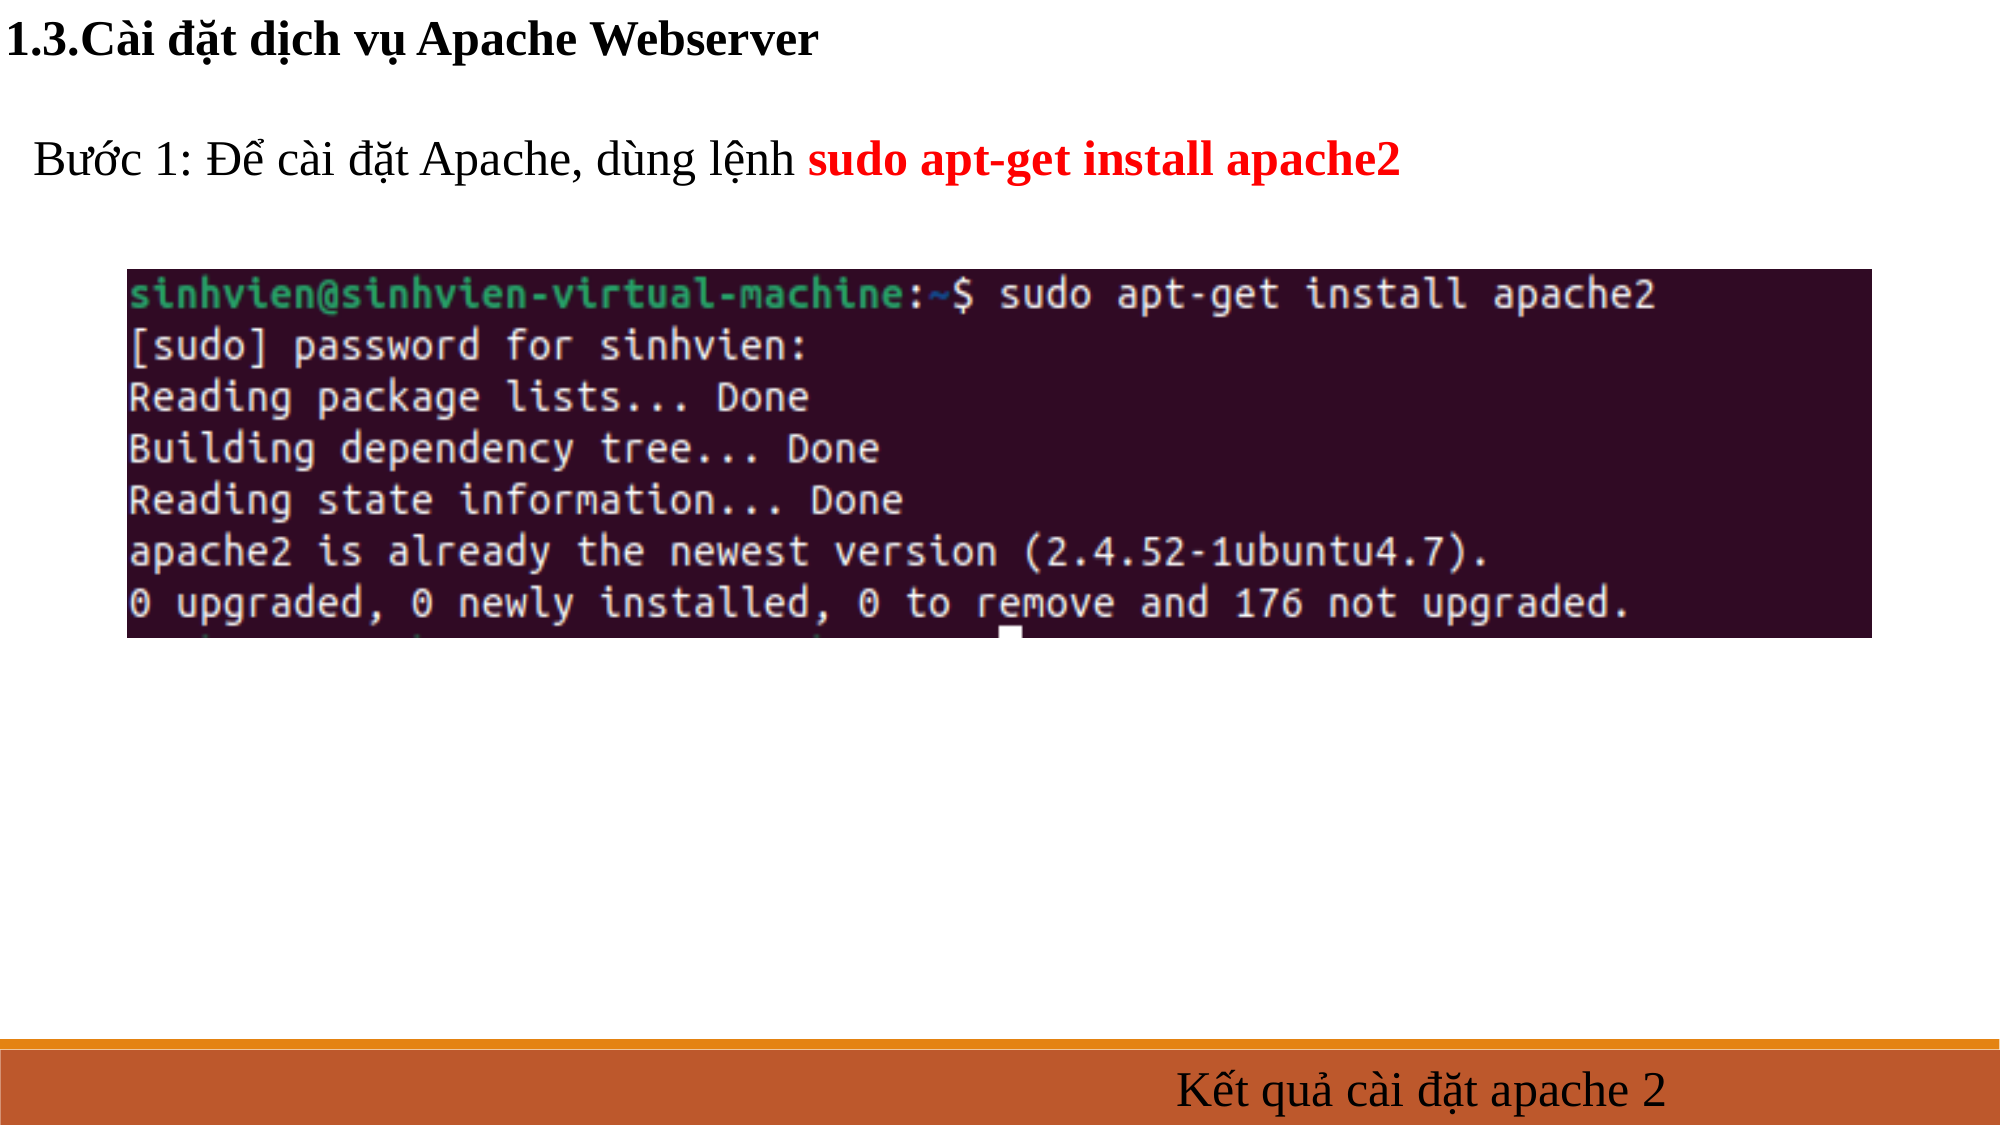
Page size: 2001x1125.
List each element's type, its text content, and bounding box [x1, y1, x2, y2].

picture [127, 269, 1873, 638]
text_box Kết quả cài đặt apache 2 [1162, 1049, 1777, 1124]
text_box 1.3.Cài đặt dịch vụ Apache Webserver Bước 1: Để cài đặt Apache, dùng lệnh sudo apt-get install apache2 [0, 0, 1749, 298]
